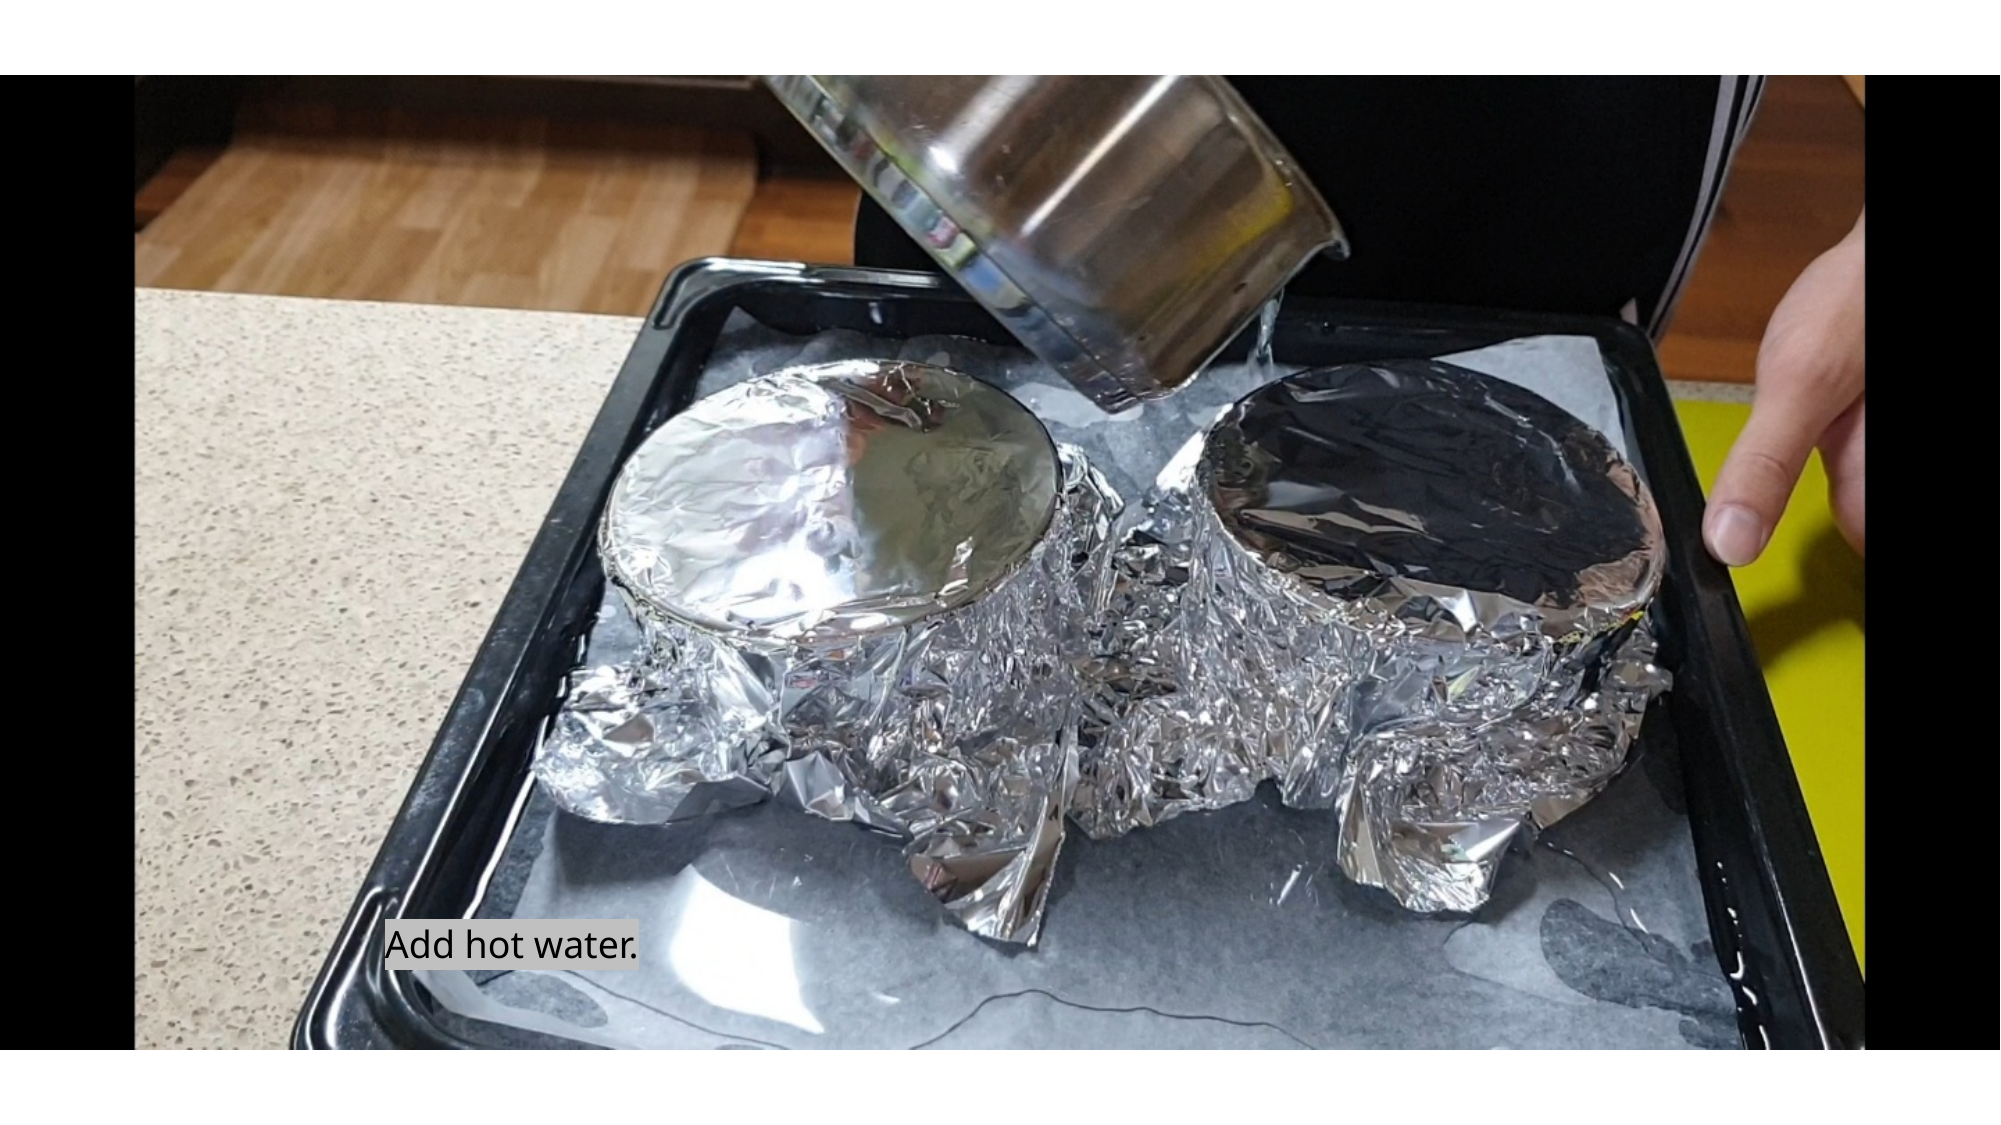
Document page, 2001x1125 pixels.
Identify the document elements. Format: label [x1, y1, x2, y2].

picture [0, 75, 2000, 1050]
